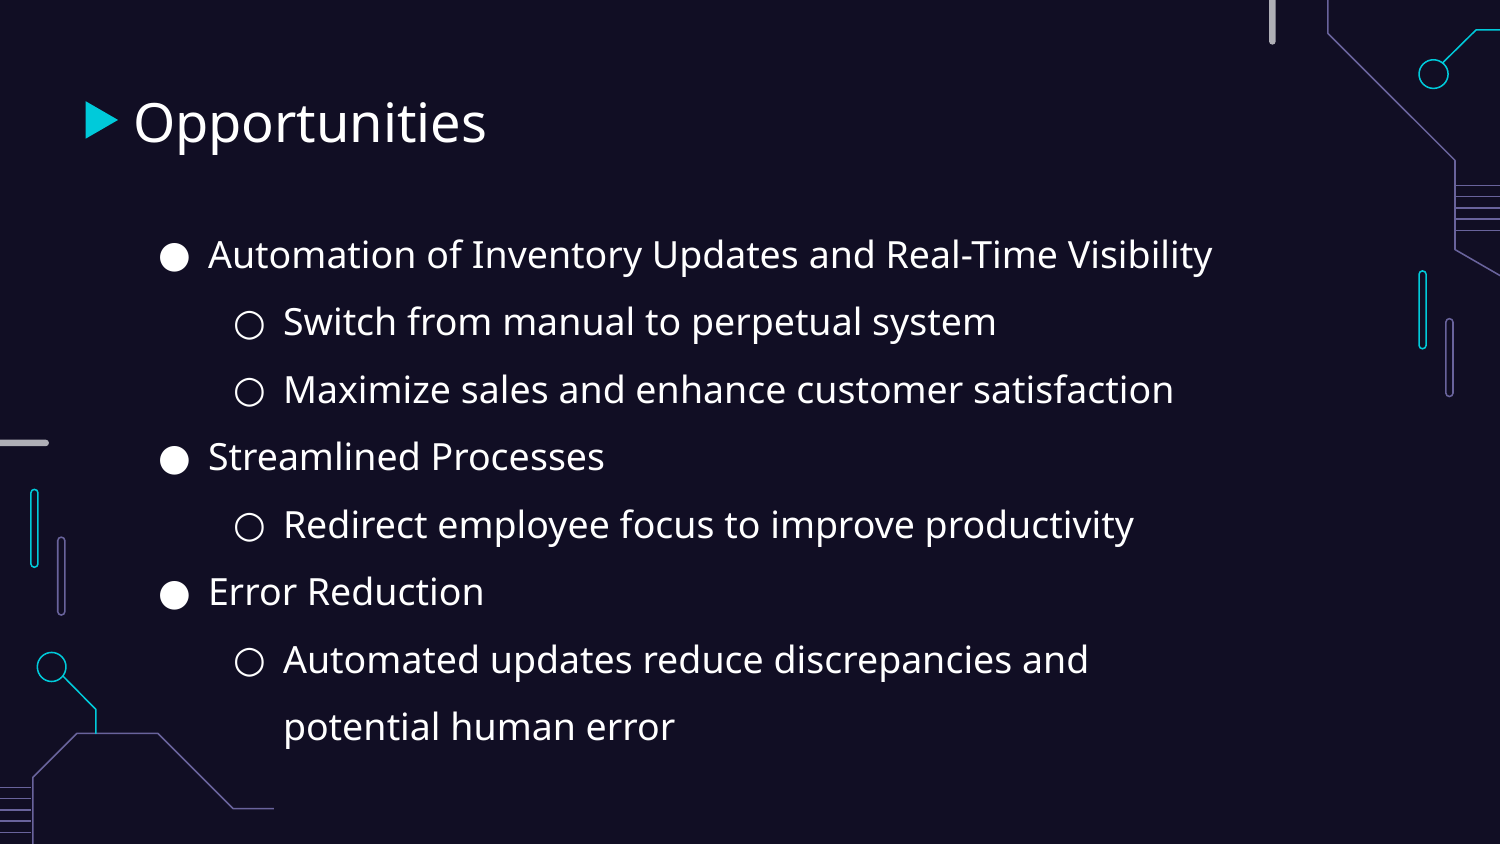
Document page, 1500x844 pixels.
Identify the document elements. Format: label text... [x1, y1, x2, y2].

list Automation of Inventory Updates and Real-Time Visibility Switch from manual to perpetual system Maximize sales and enhance customer satisfaction Streamlined Processes Redirect employee focus to improve productivity Error Reduction Automated updates reduce discrepancies and potential human error [118, 193, 1256, 599]
title Opportunities [118, 72, 1382, 167]
